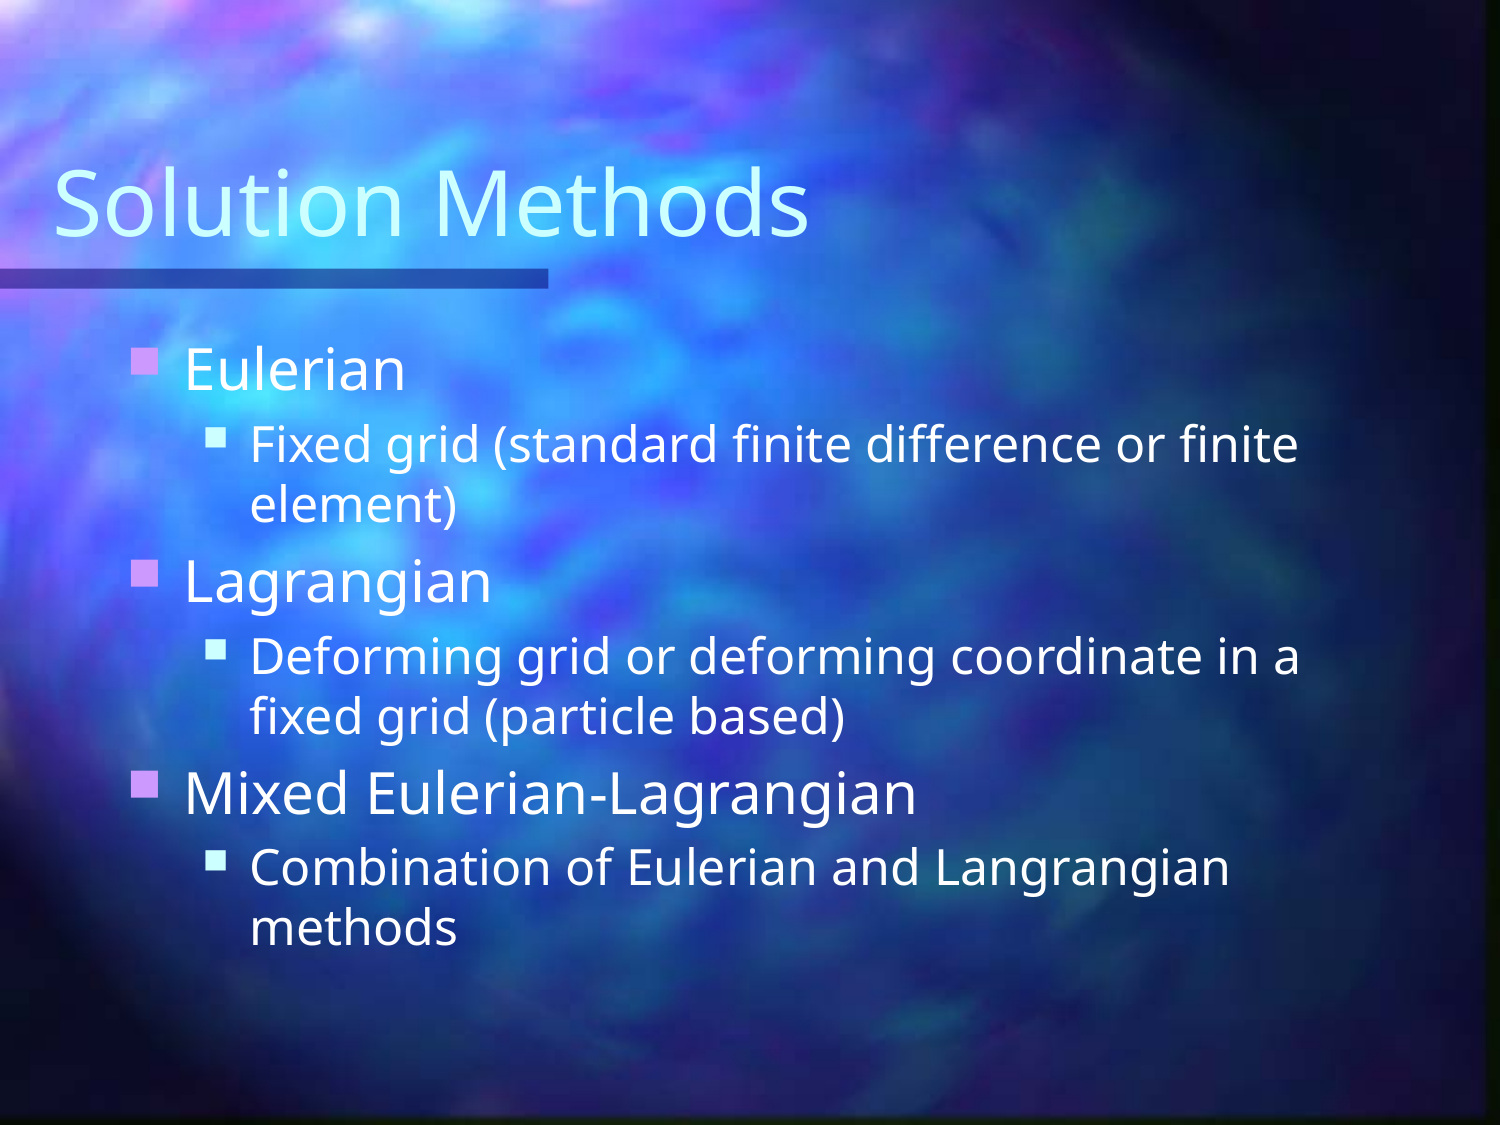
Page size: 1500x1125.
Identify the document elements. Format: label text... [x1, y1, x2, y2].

title Solution Methods [37, 74, 1313, 263]
list Eulerian Fixed grid (standard finite difference or finite element) Lagrangian Deforming grid or deforming coordinate in a fixed grid (particle based) Mixed Eulerian-Lagrangian Combination of Eulerian and Langrangian methods [112, 324, 1388, 1001]
picture [0, 0, 1500, 1125]
